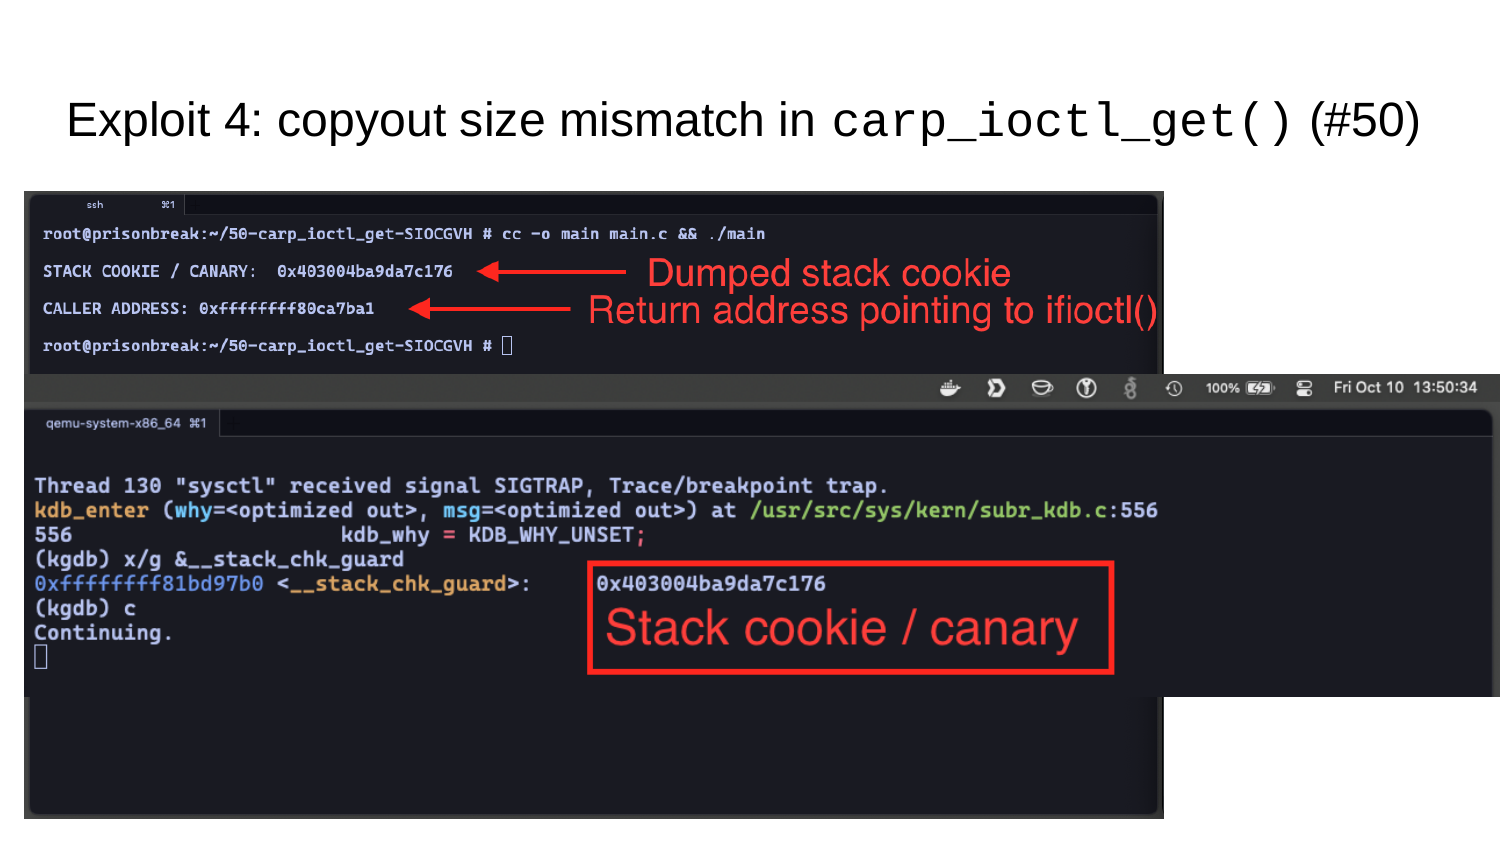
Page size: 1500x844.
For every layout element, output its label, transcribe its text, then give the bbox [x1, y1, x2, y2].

title Exploit 4: copyout size mismatch in carp_ioctl_get() (#50) [51, 72, 1449, 167]
picture [24, 191, 1500, 819]
